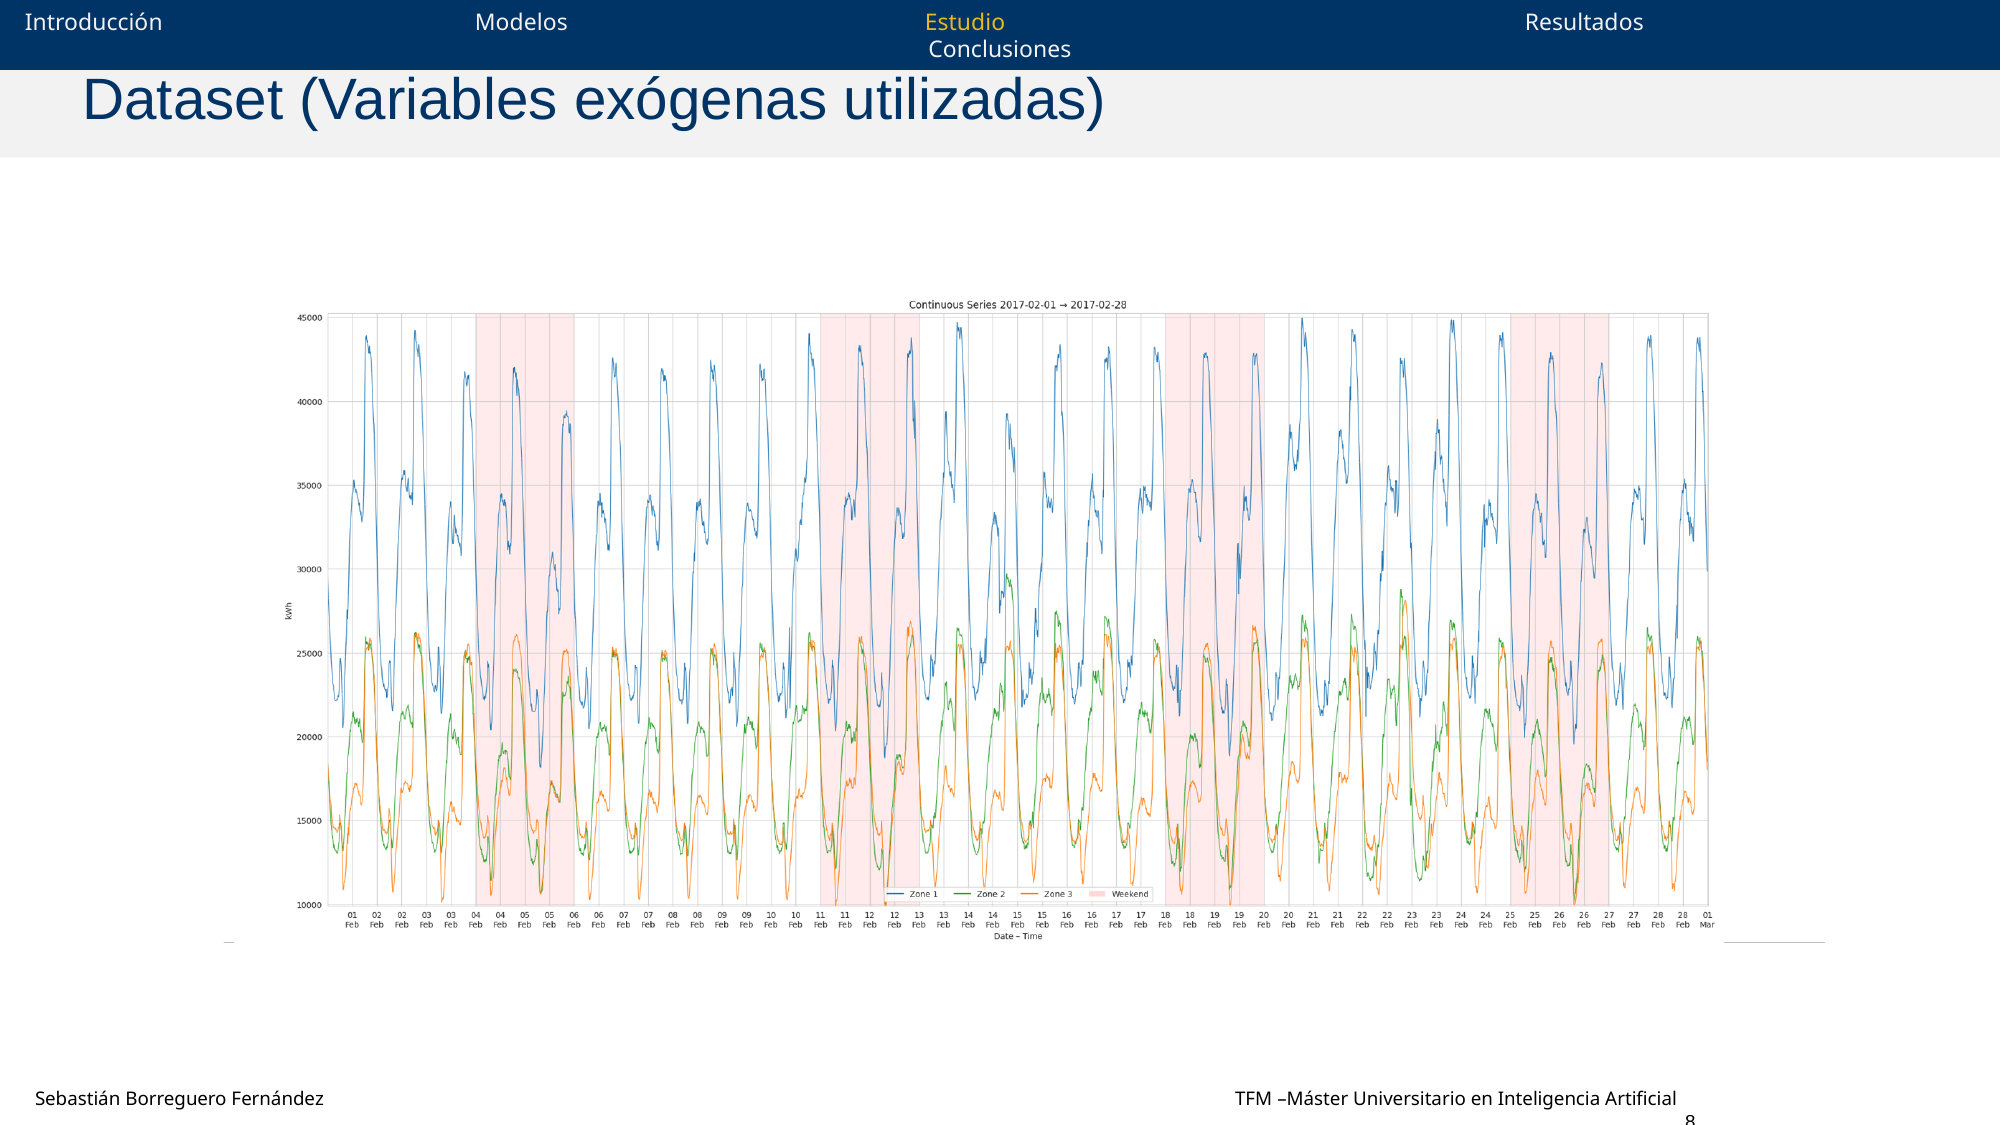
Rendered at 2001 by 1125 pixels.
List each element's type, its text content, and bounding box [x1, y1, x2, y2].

text_box Introducción Modelos Estudio Resultados Conclusiones [0, 0, 2000, 70]
text_box Sebastián Borreguero Fernández TFM –Máster Universitario en Inteligencia Artificial 8 [0, 1093, 2000, 1125]
picture [223, 256, 1825, 980]
title Dataset (Variables exógenas utilizadas) [67, 70, 1432, 143]
